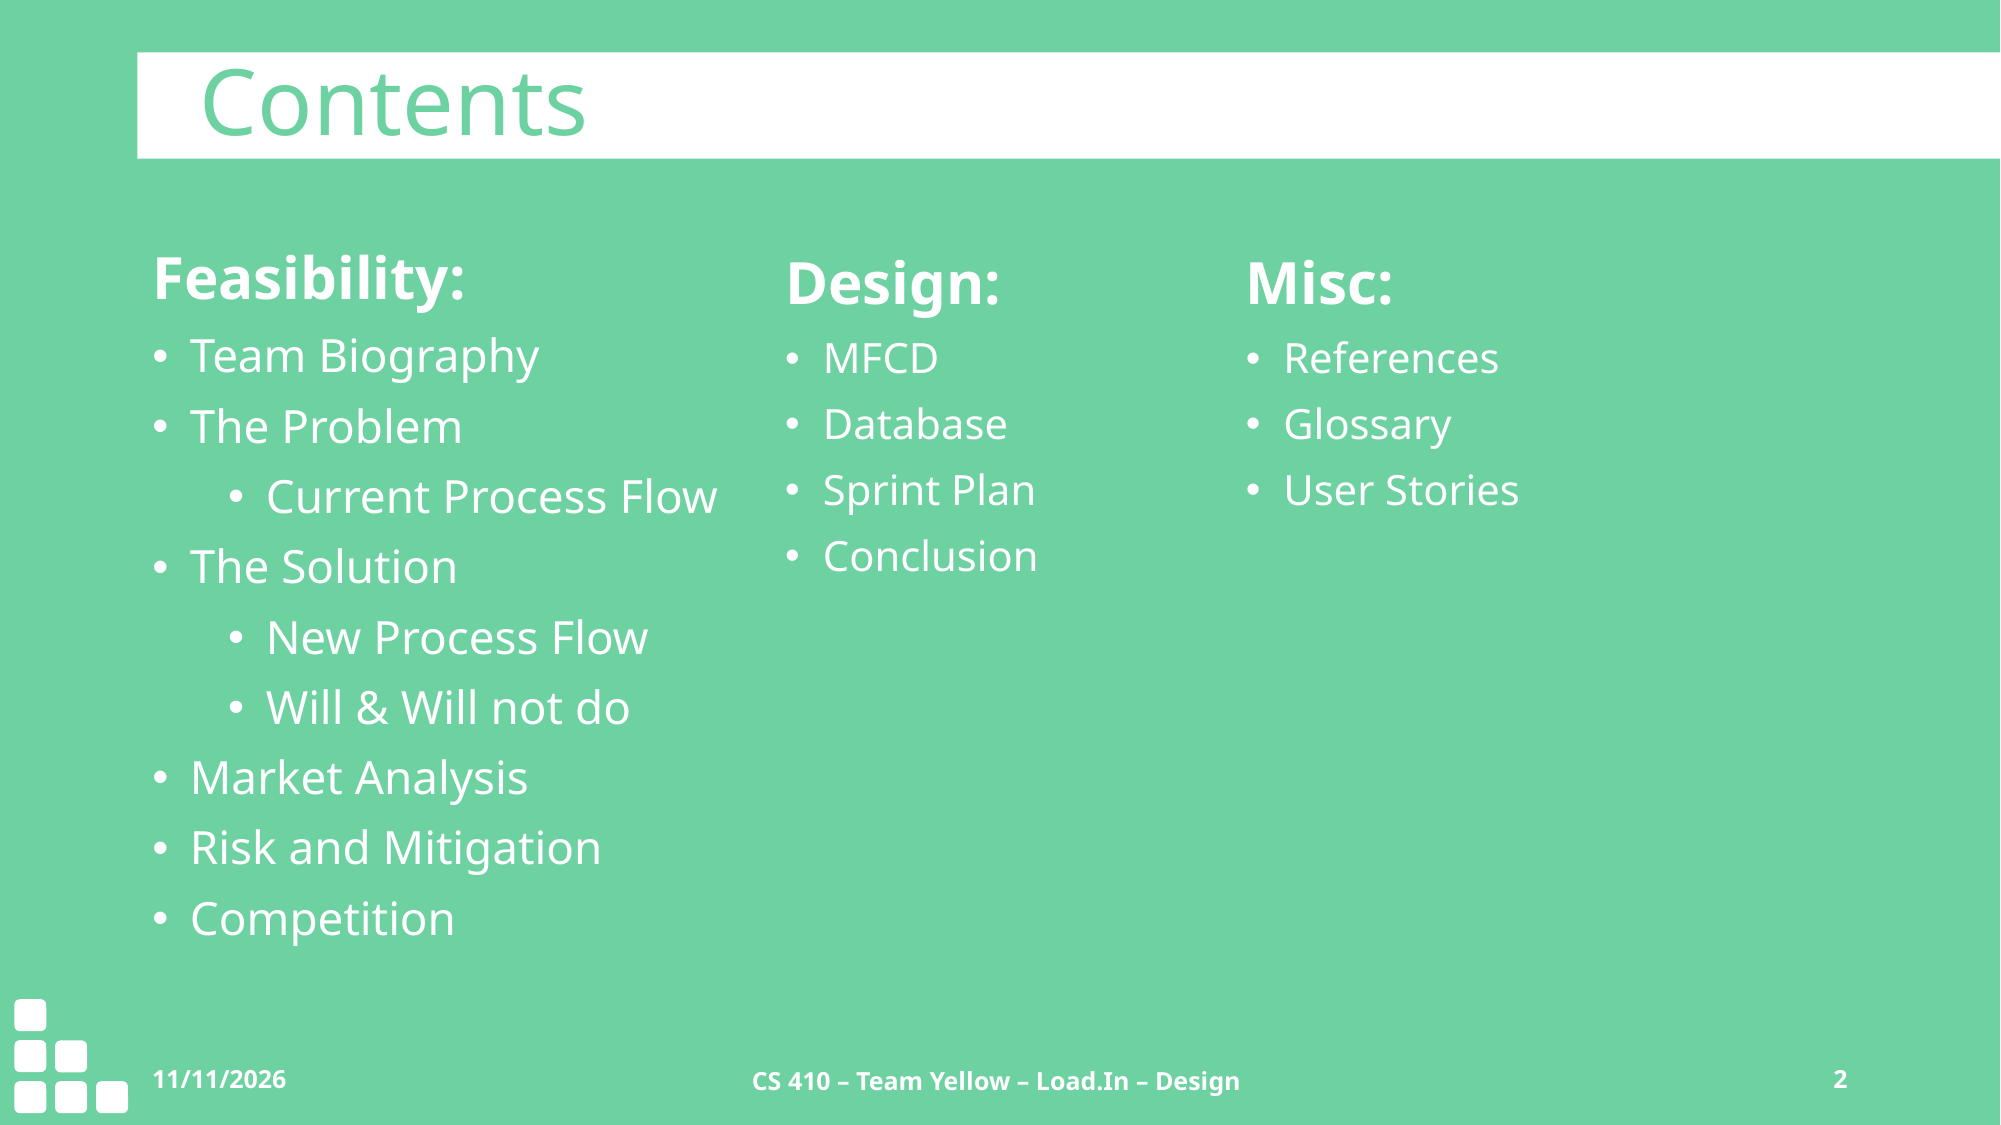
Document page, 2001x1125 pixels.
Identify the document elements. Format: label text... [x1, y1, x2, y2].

text_box Misc: References Glossary User Stories [1230, 246, 1946, 1006]
text_box Contents [137, 52, 2000, 159]
text_box 2 [1412, 1035, 1863, 1125]
text_box Design: MFCD Database Sprint Plan Conclusion [770, 246, 1230, 1006]
text_box 11/17/2020 [137, 1035, 588, 1125]
text_box Feasibility: Team Biography The Problem Current Process Flow The Solution New Process Flow Will & Will not do Market Analysis Risk and Mitigation Competition [137, 242, 852, 1002]
text_box CS 410 – Team Yellow – Load.In – Design [662, 1035, 1338, 1125]
